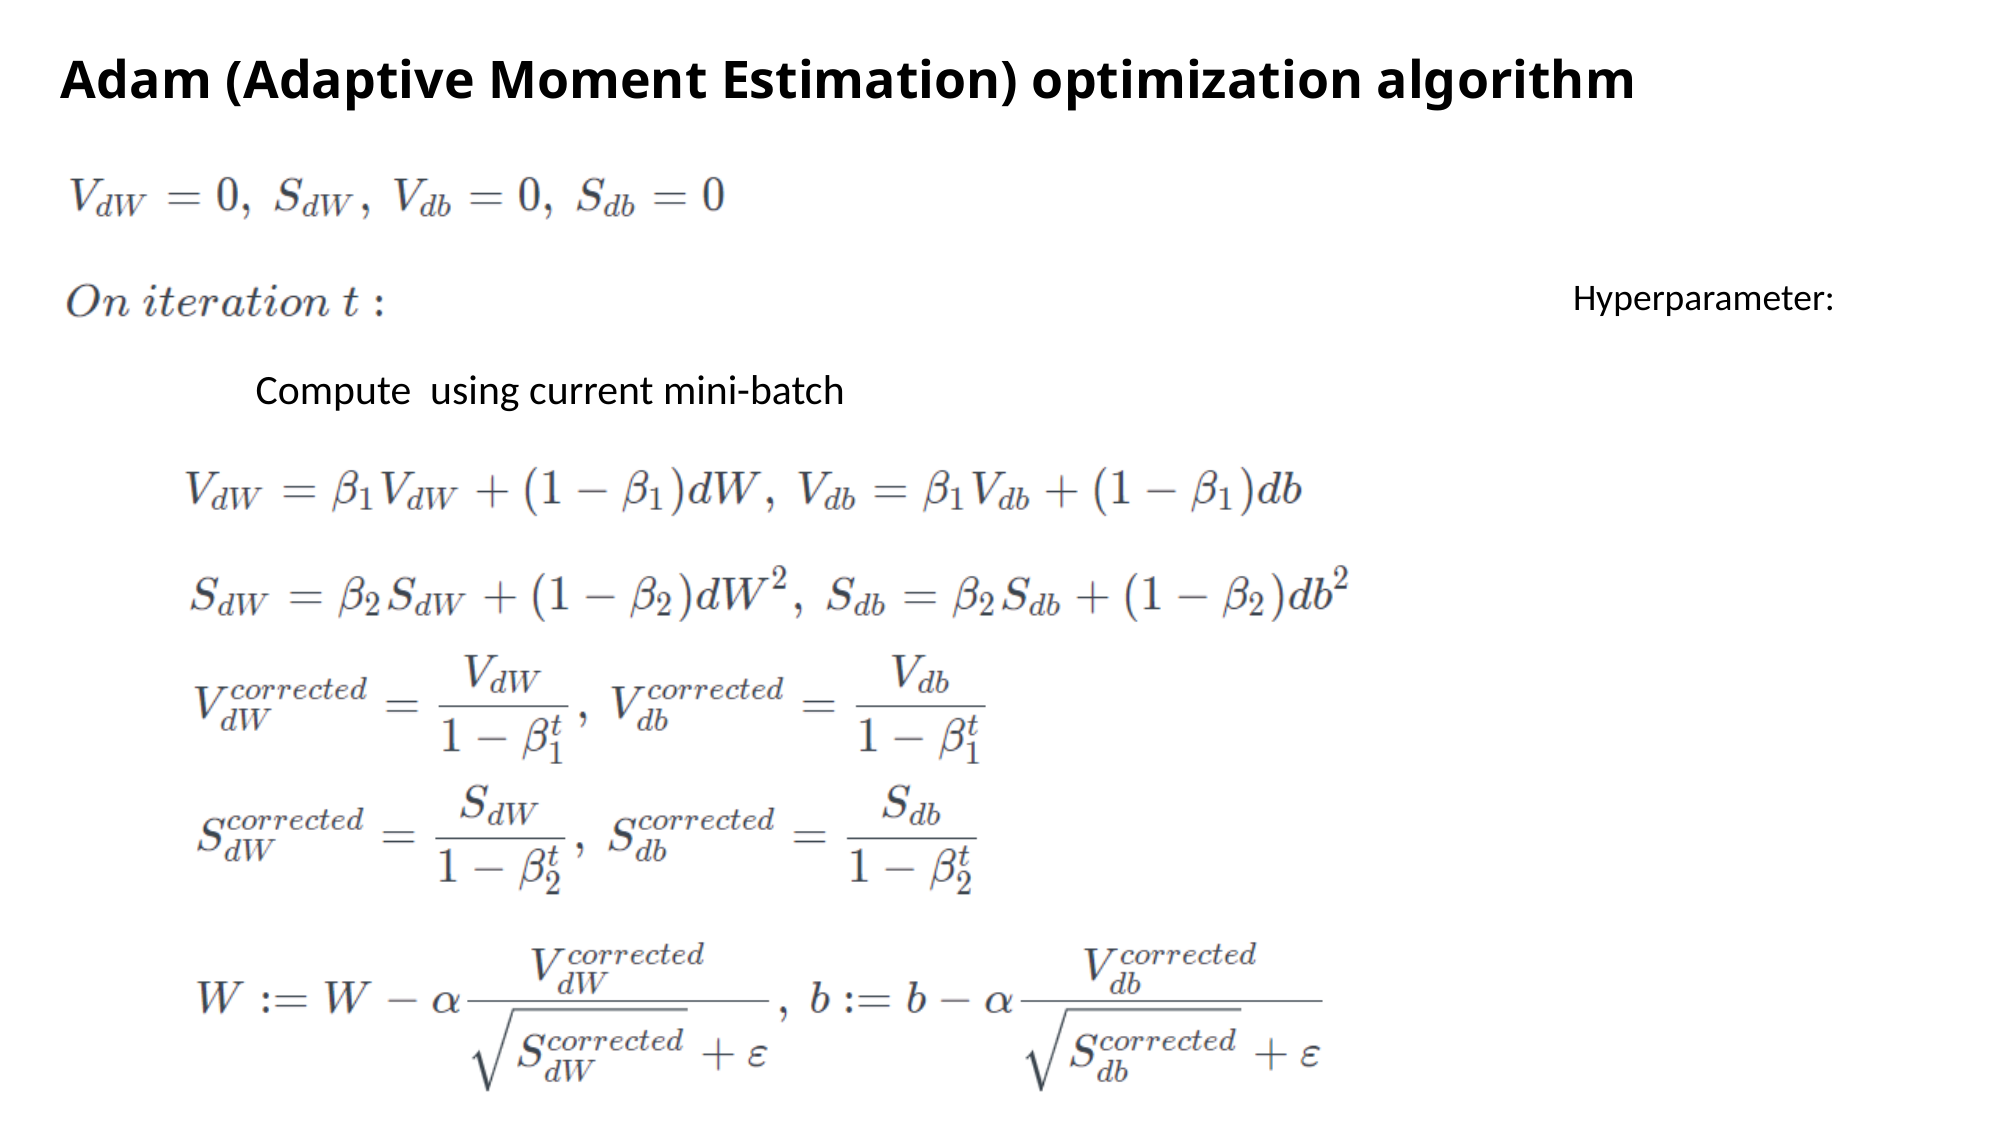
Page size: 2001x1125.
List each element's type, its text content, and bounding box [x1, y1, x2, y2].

picture [183, 918, 1351, 1104]
picture [173, 553, 1361, 633]
picture [178, 649, 1000, 775]
title Adam (Adaptive Moment Estimation) optimization algorithm [45, 21, 1771, 142]
picture [58, 157, 742, 248]
picture [193, 778, 985, 904]
picture [58, 263, 412, 340]
picture [173, 450, 1314, 532]
